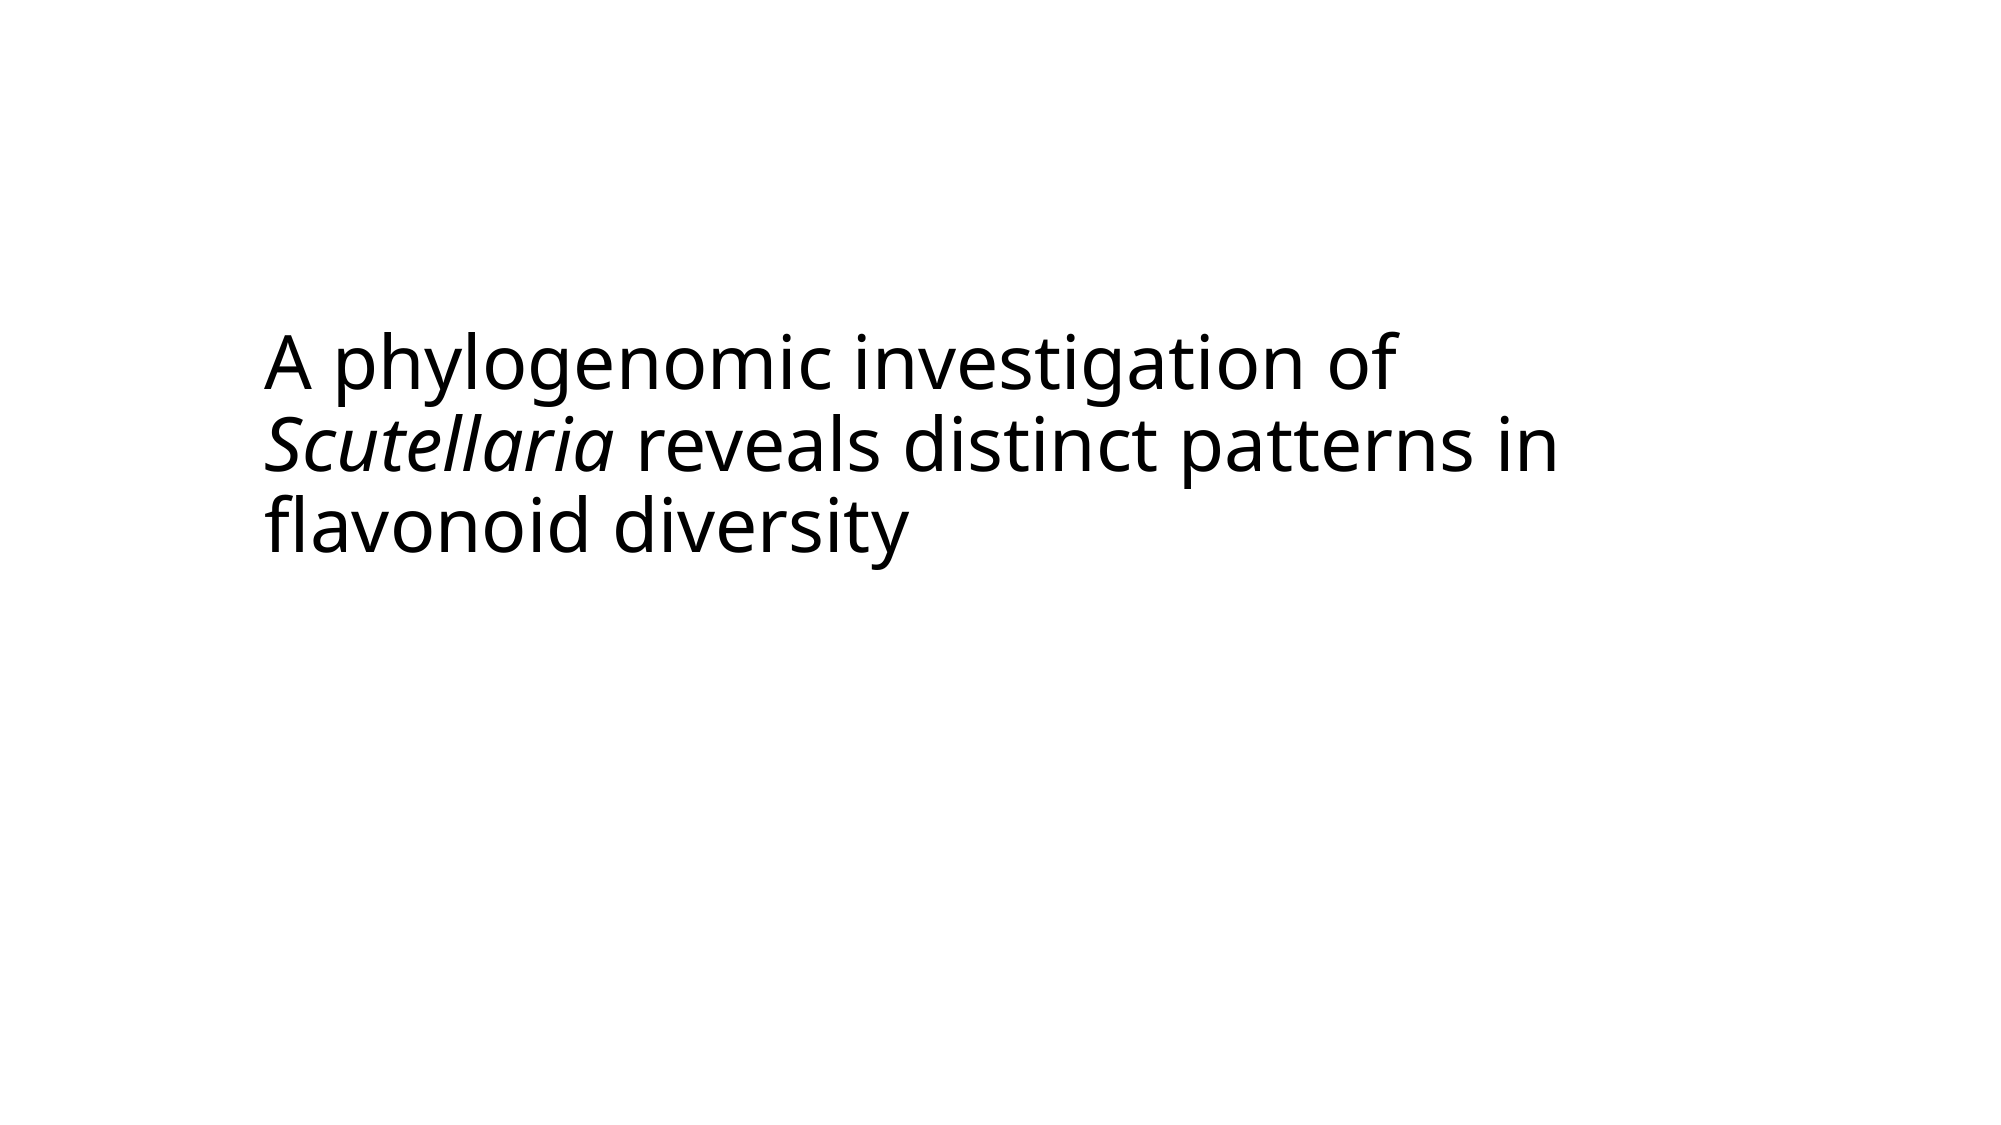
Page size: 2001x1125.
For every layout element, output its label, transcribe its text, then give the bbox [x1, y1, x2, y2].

title A phylogenomic investigation of Scutellaria reveals distinct patterns in flavonoid diversity [249, 184, 1750, 576]
